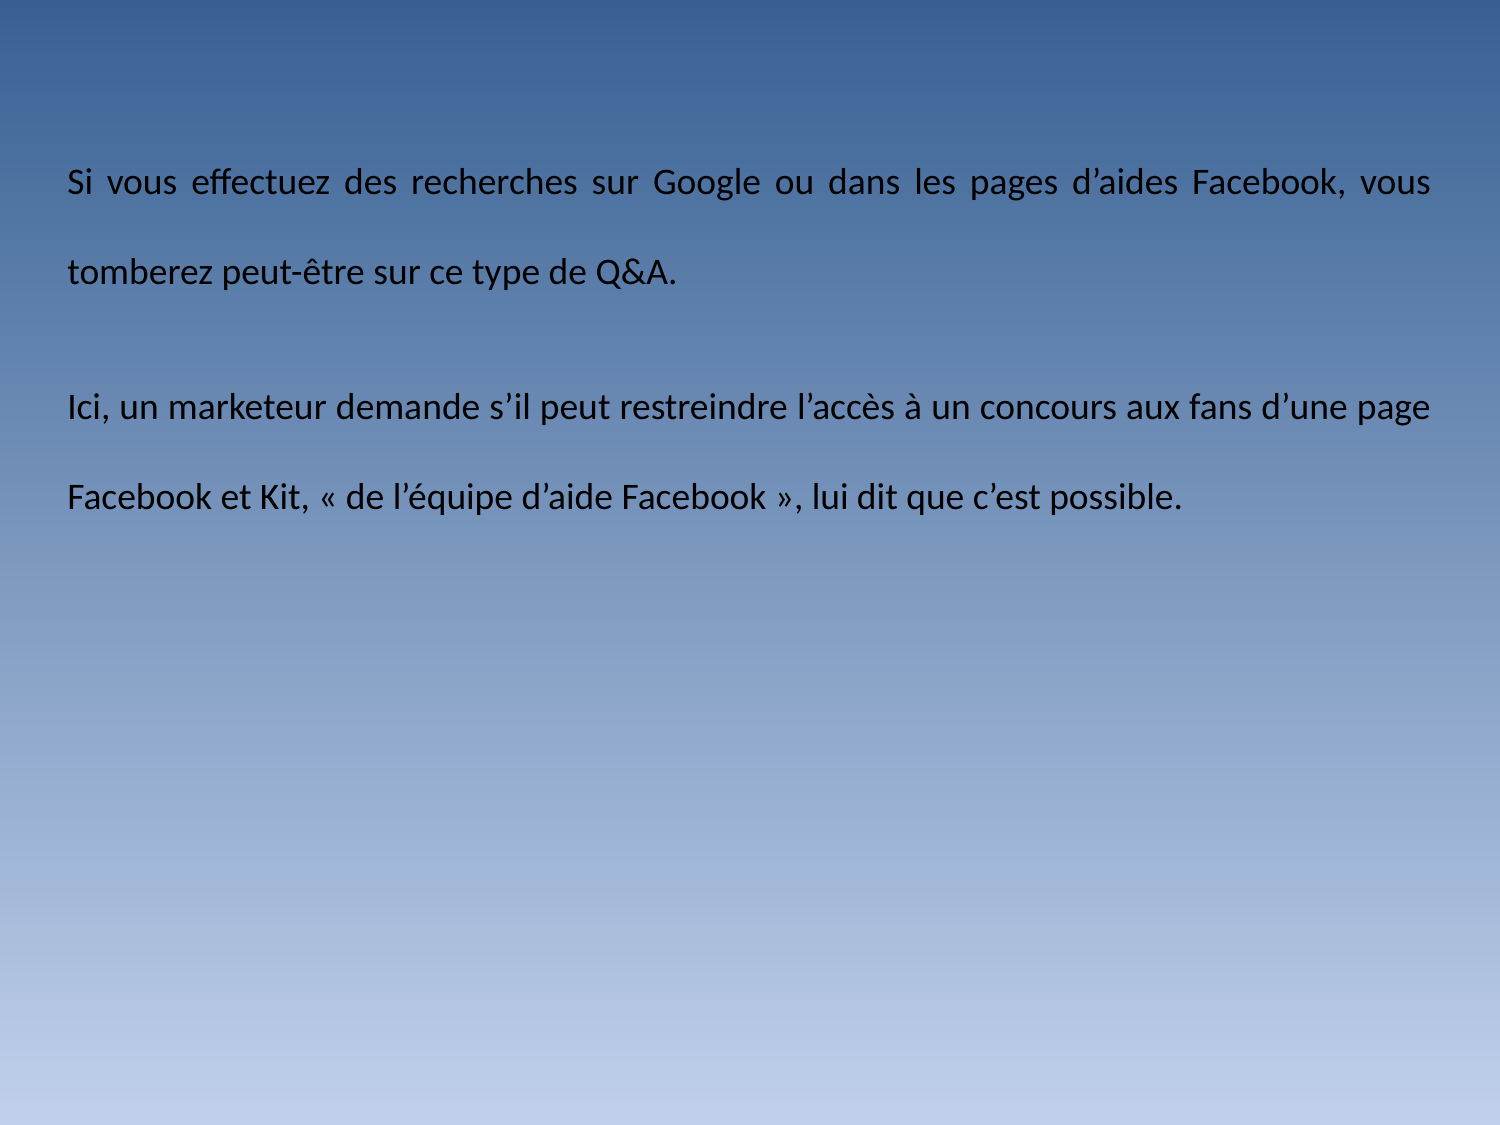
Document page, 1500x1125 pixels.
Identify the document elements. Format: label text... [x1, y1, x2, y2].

text_box Si vous effectuez des recherches sur Google ou dans les pages d’aides Facebook, vous tomberez peut-être sur ce type de Q&A. Ici, un marketeur demande s’il peut restreindre l’accès à un concours aux fans d’une page Facebook et Kit, « de l’équipe d’aide Facebook », lui dit que c’est possible. [52, 104, 1448, 525]
